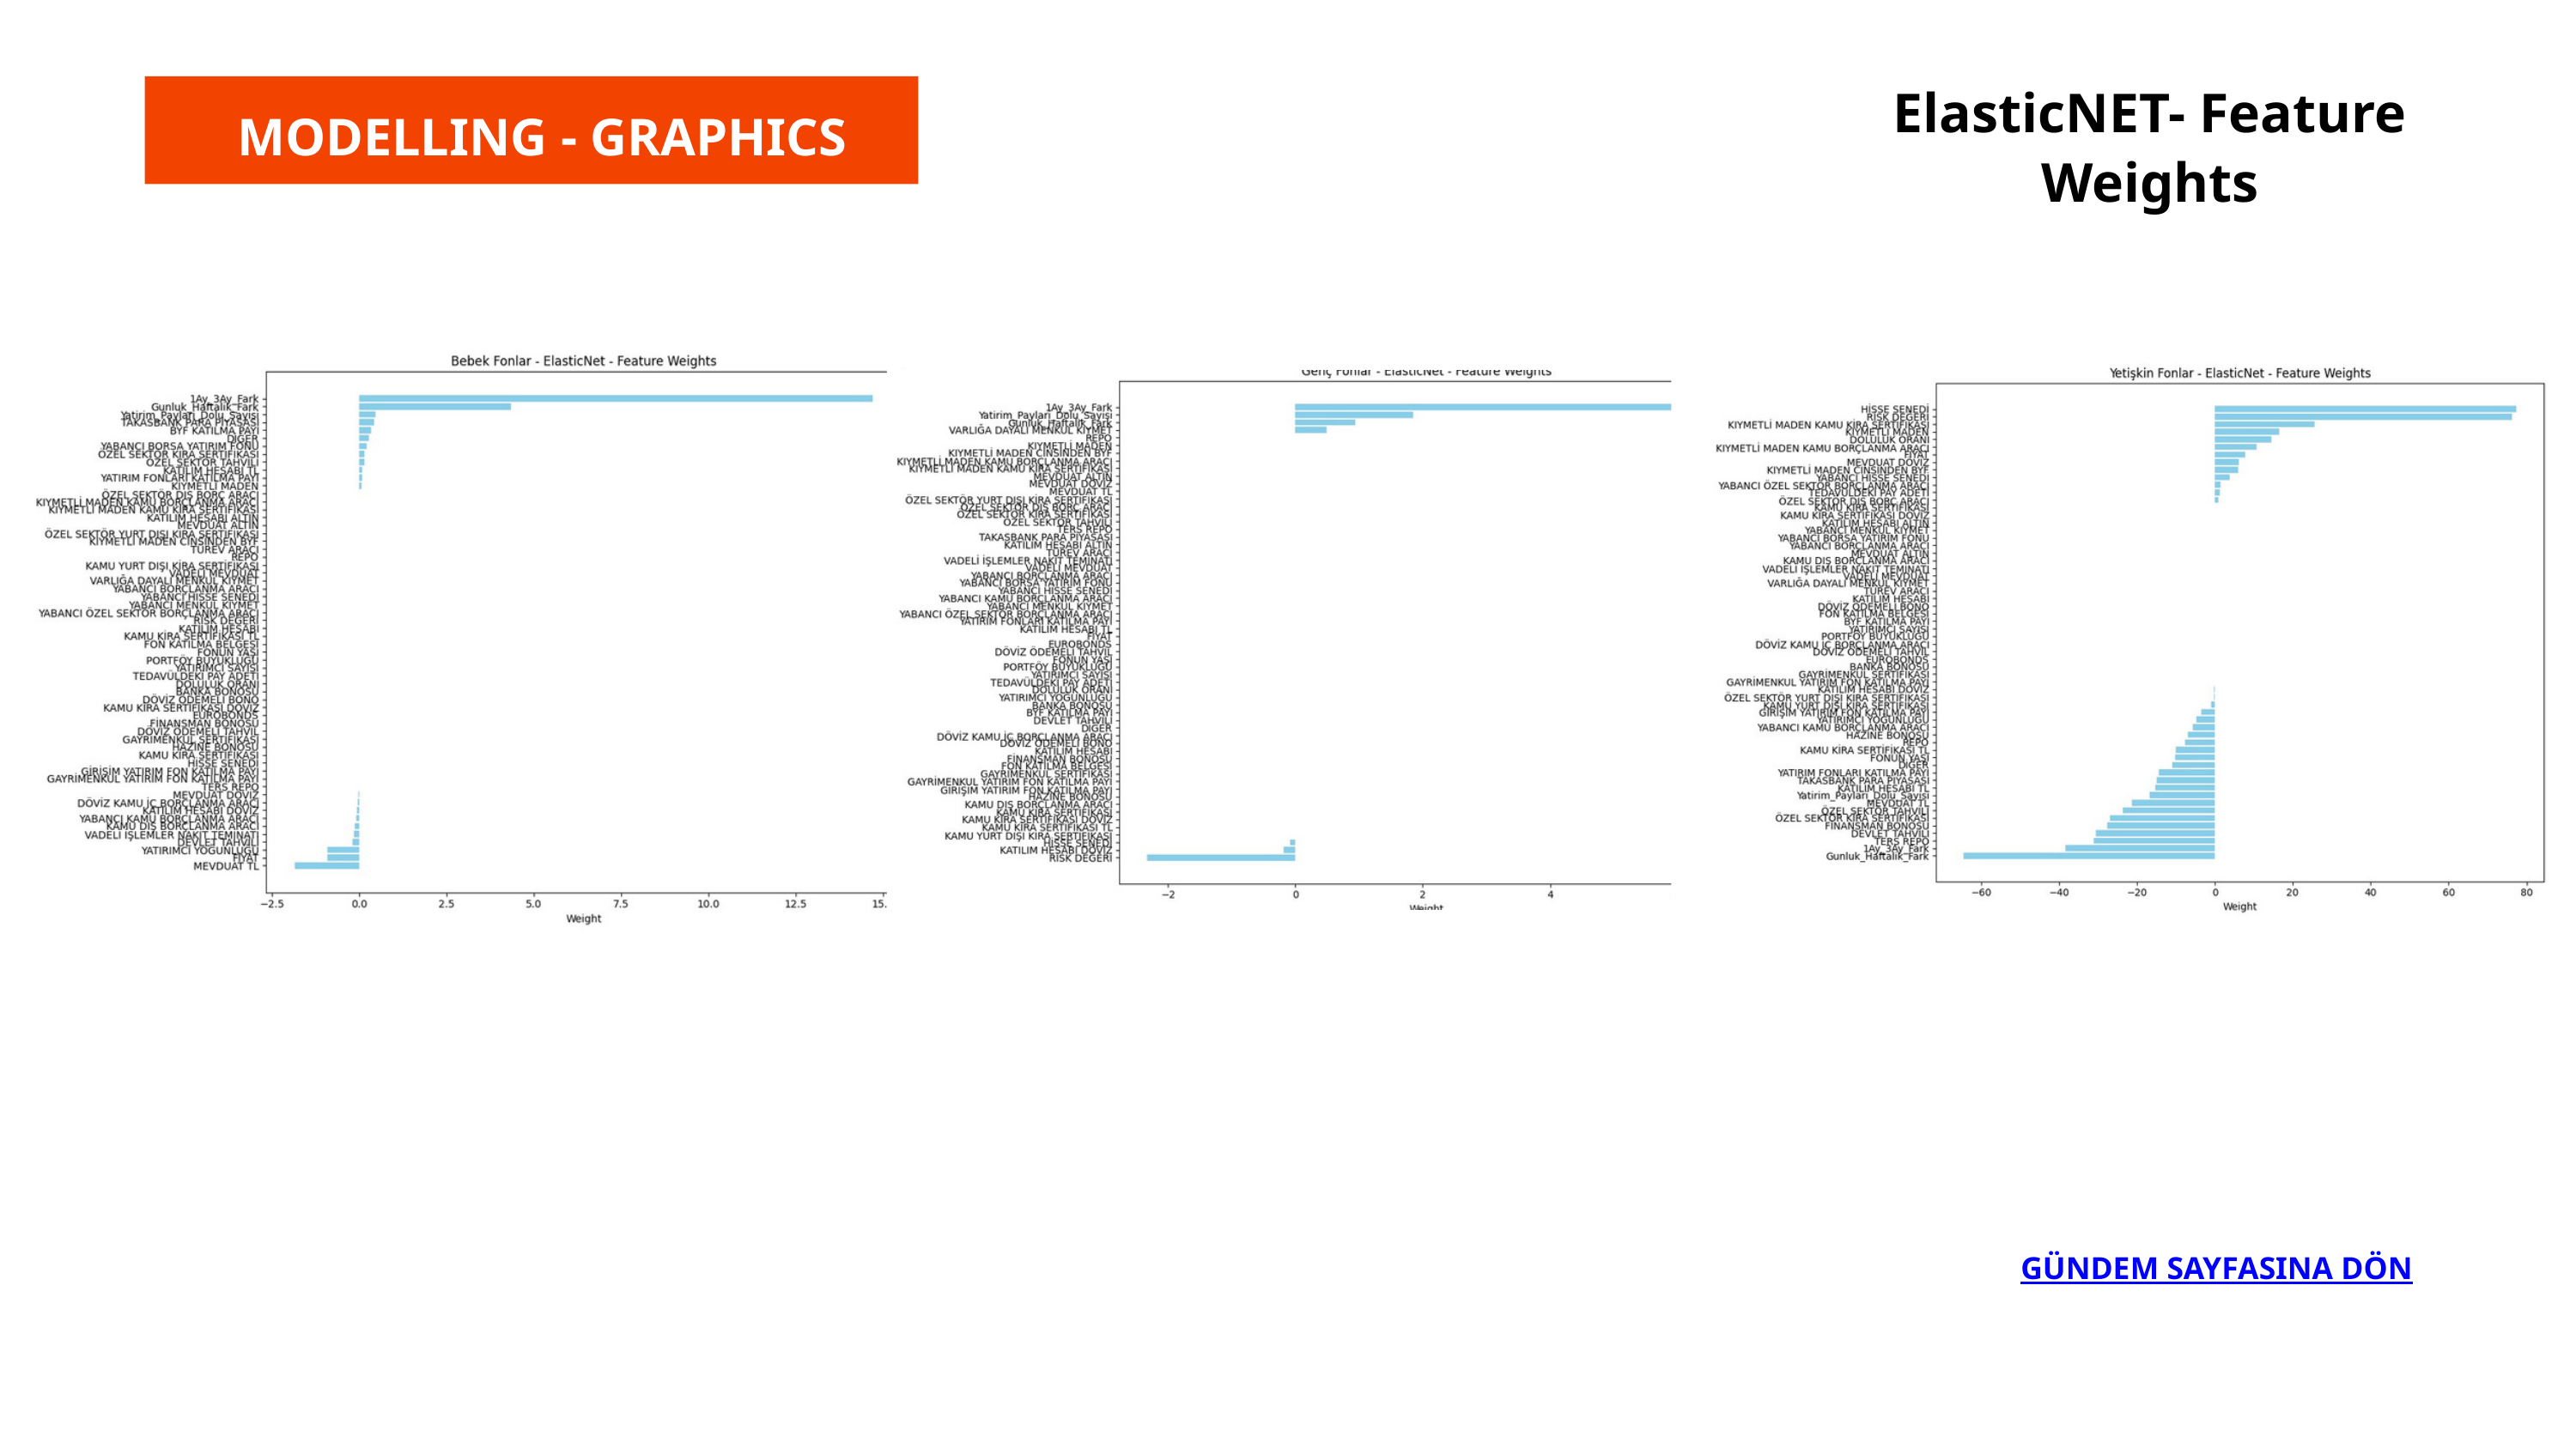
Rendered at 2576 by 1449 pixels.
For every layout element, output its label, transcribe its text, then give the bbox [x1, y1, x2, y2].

text_box [1705, 357, 2555, 923]
text_box [25, 344, 913, 936]
text_box ElasticNET- Feature Weights [1789, 73, 2512, 214]
text_box GÜNDEM SAYFASINA DÖN [2020, 1247, 2414, 1291]
text_box [886, 370, 1672, 910]
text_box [144, 76, 919, 185]
